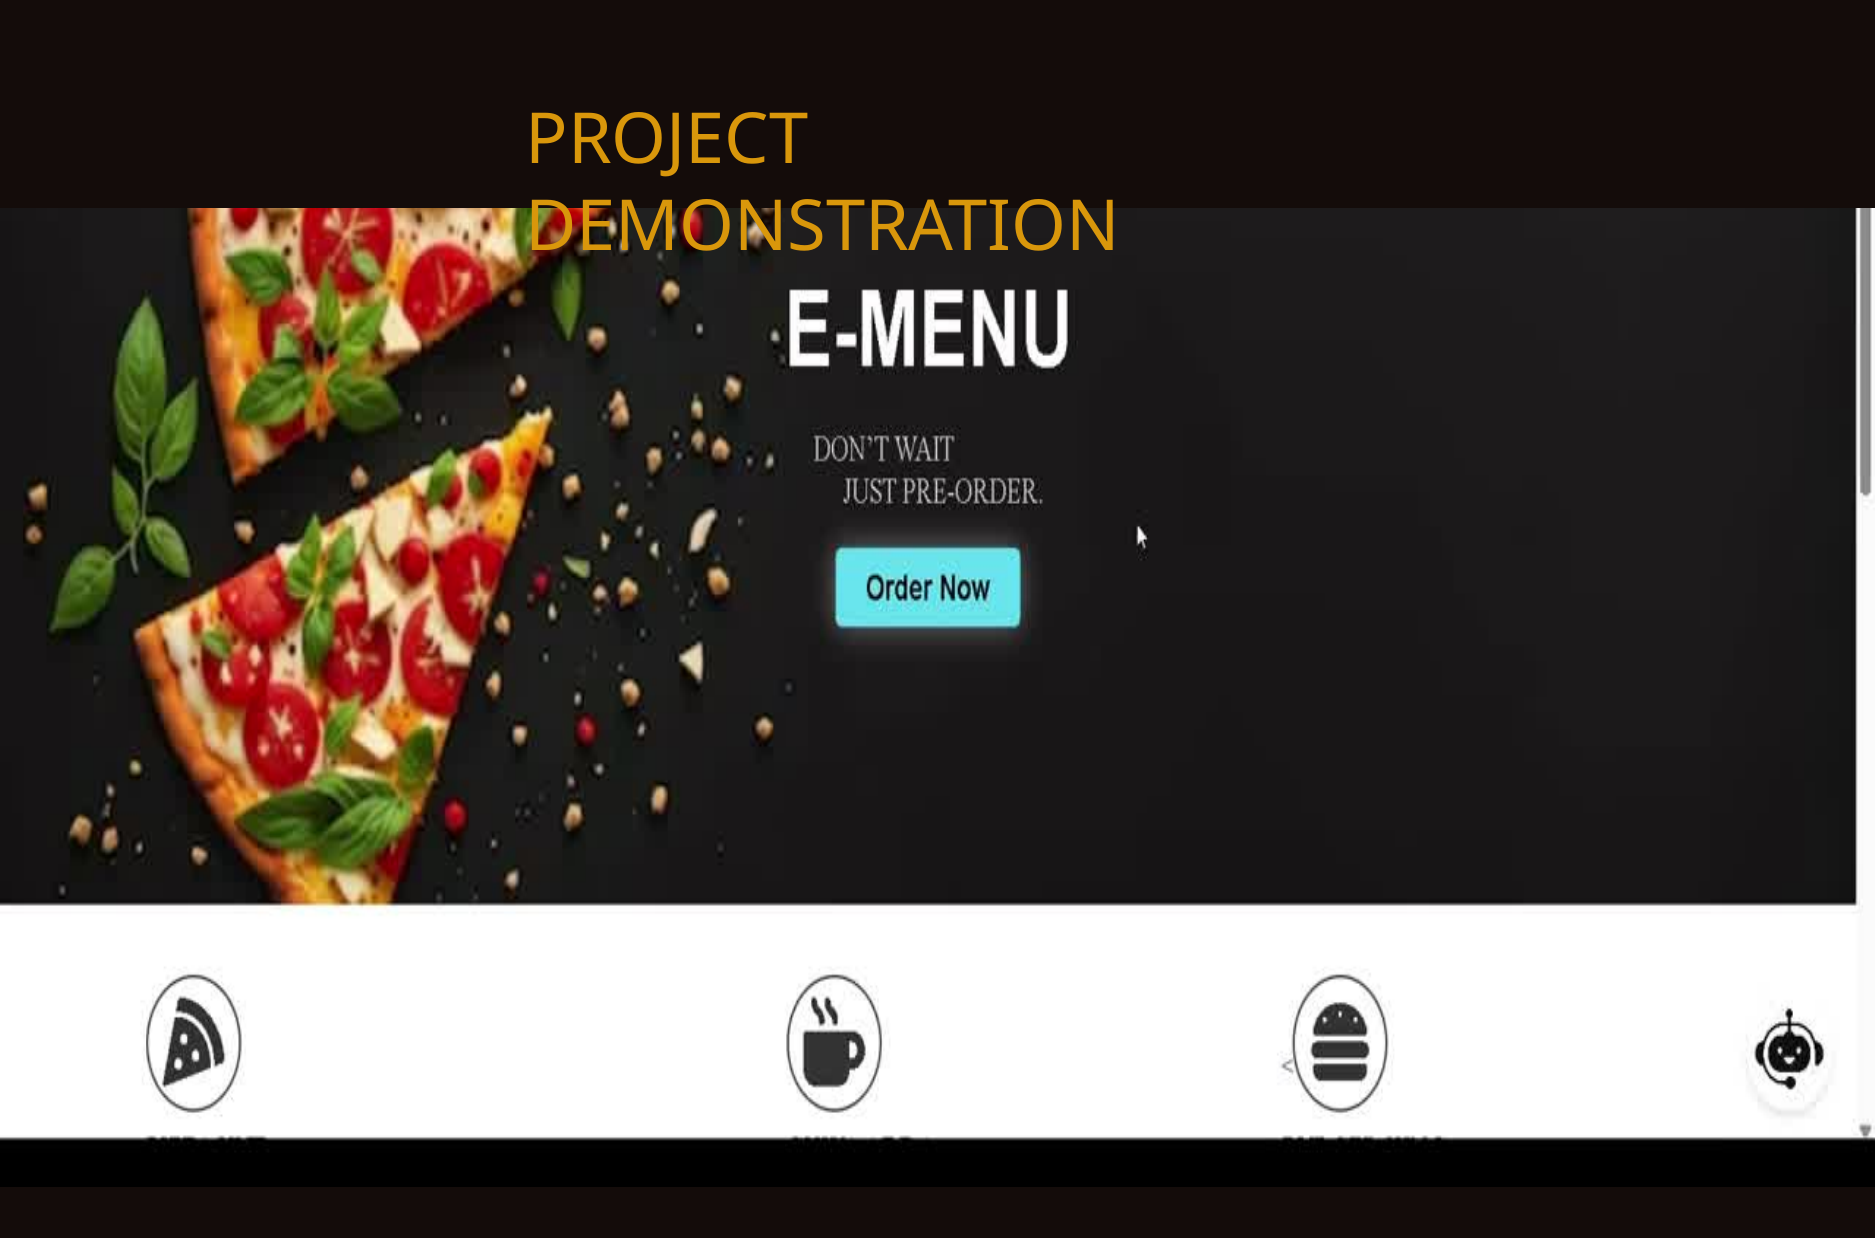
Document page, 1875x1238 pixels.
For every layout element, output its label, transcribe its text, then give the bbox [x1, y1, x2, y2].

text_box PROJECT DEMONSTRATION [525, 89, 1376, 206]
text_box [0, 207, 1875, 1189]
